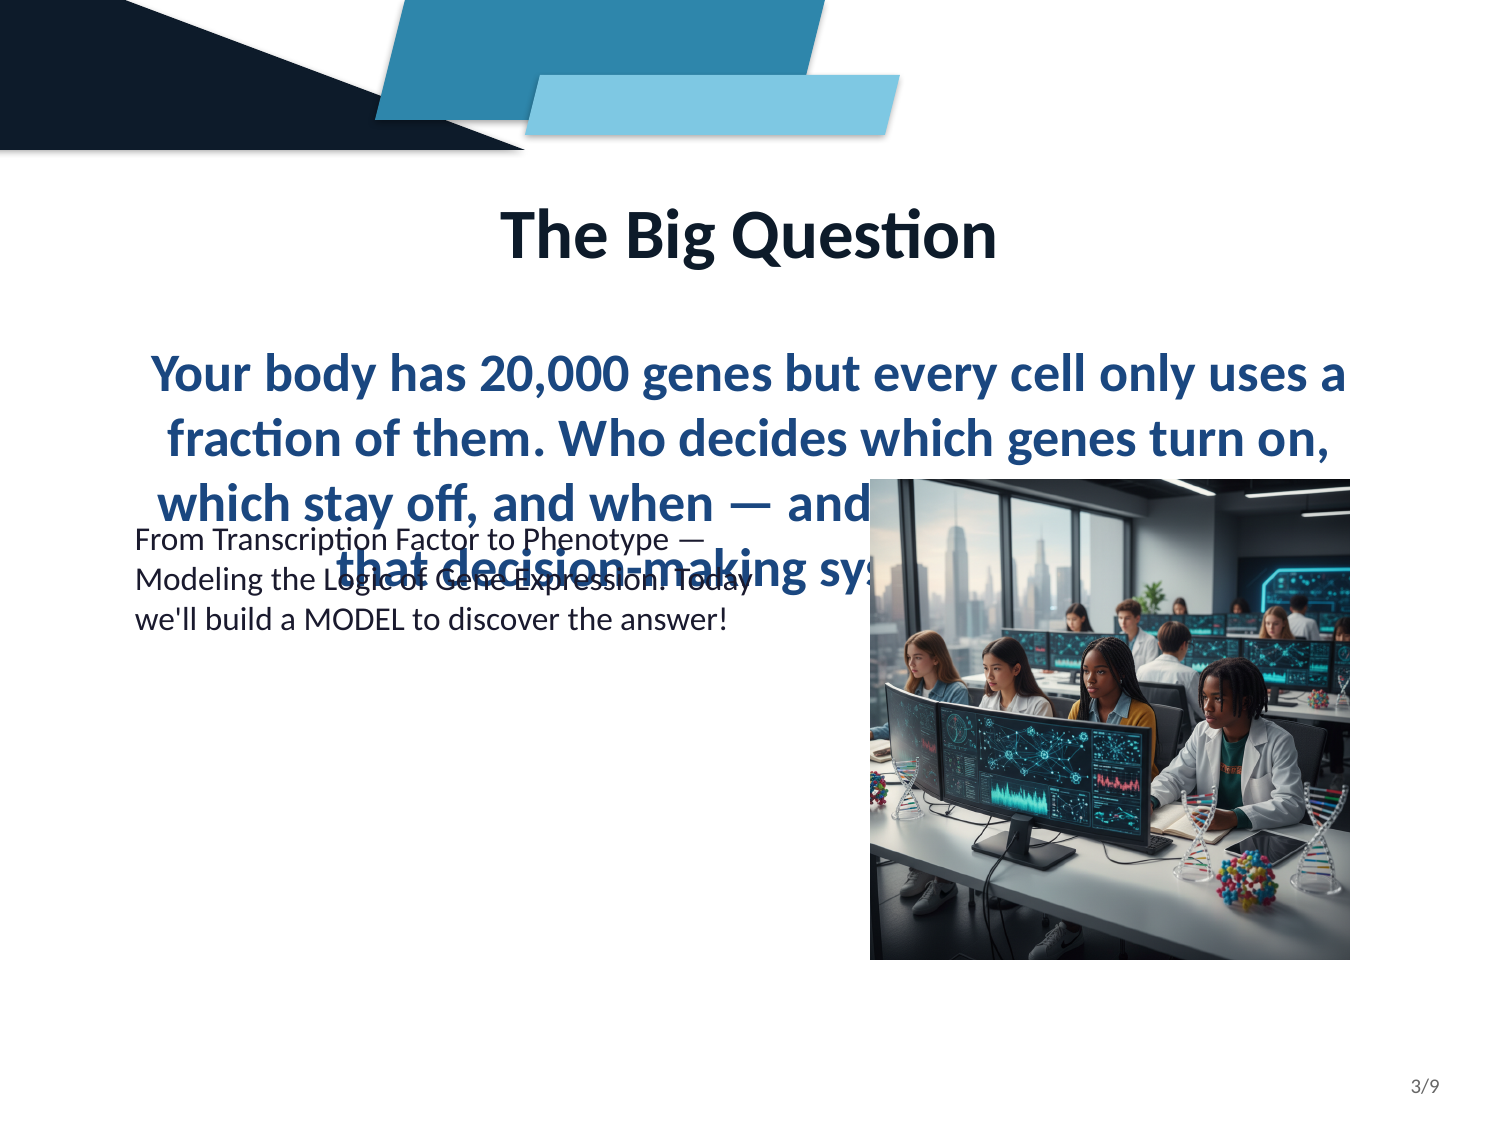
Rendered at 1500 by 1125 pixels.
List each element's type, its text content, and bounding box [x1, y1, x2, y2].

text_box 3/9 [1395, 1065, 1455, 1105]
text_box Your body has 20,000 genes but every cell only uses a fraction of them. Who decides which genes turn on, which stay off, and when — and what happens when that decision-making system breaks? [119, 329, 1380, 605]
text_box [374, 0, 826, 121]
text_box From Transcription Factor to Phenotype — Modeling the Logic of Gene Expression. Today we'll build a MODEL to discover the answer! [119, 509, 795, 645]
text_box The Big Question [485, 179, 1014, 280]
text_box [524, 74, 901, 136]
text_box [0, 0, 526, 151]
picture [869, 479, 1351, 961]
